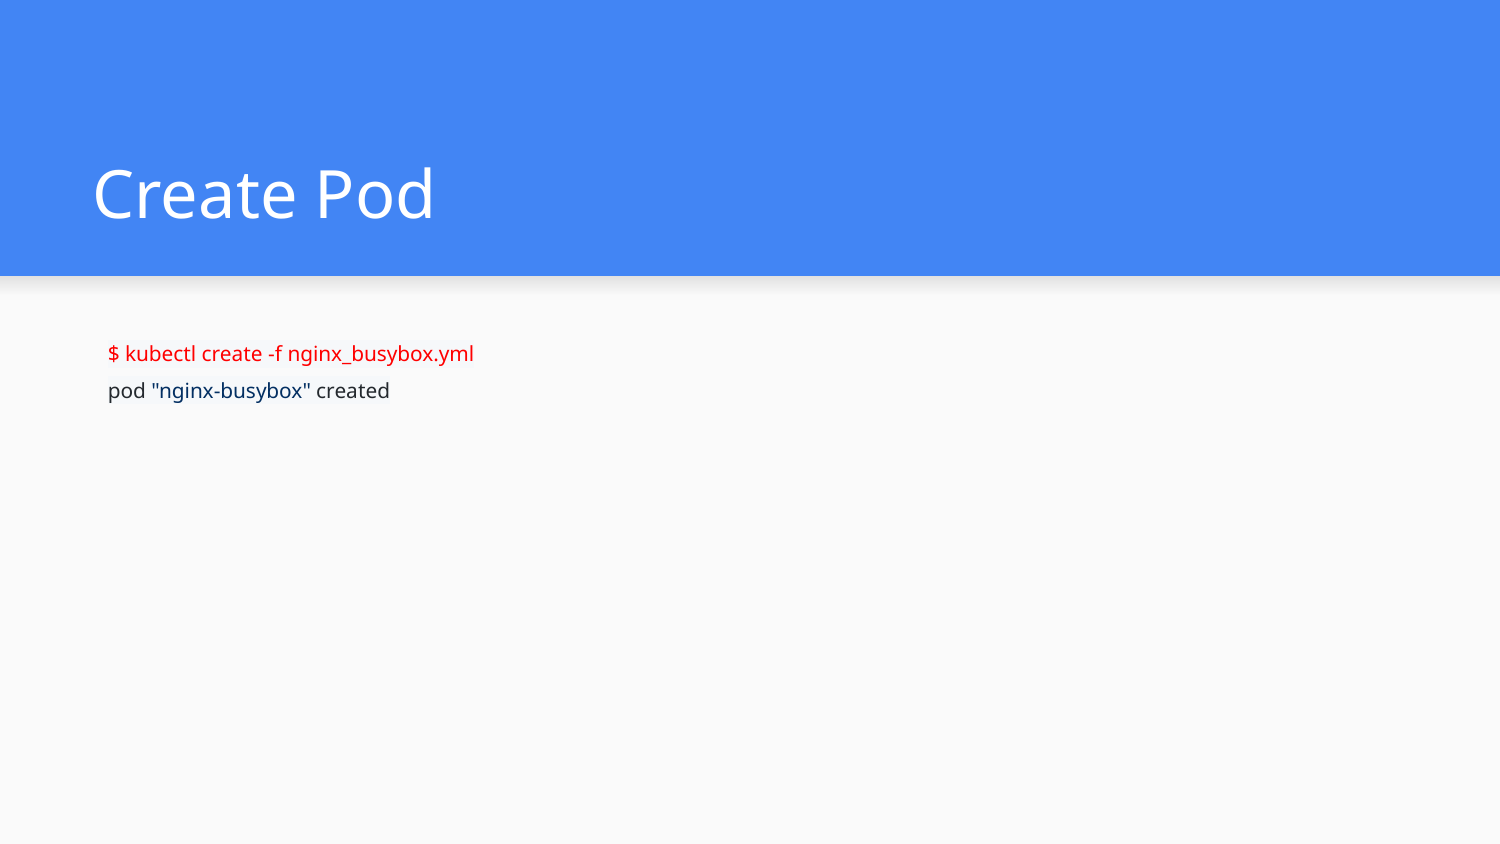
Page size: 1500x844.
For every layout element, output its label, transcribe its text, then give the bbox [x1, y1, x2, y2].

title Create Pod [77, 121, 1427, 248]
list $ kubectl create -f nginx_busybox.yml pod "nginx-busybox" created [67, 314, 1417, 760]
